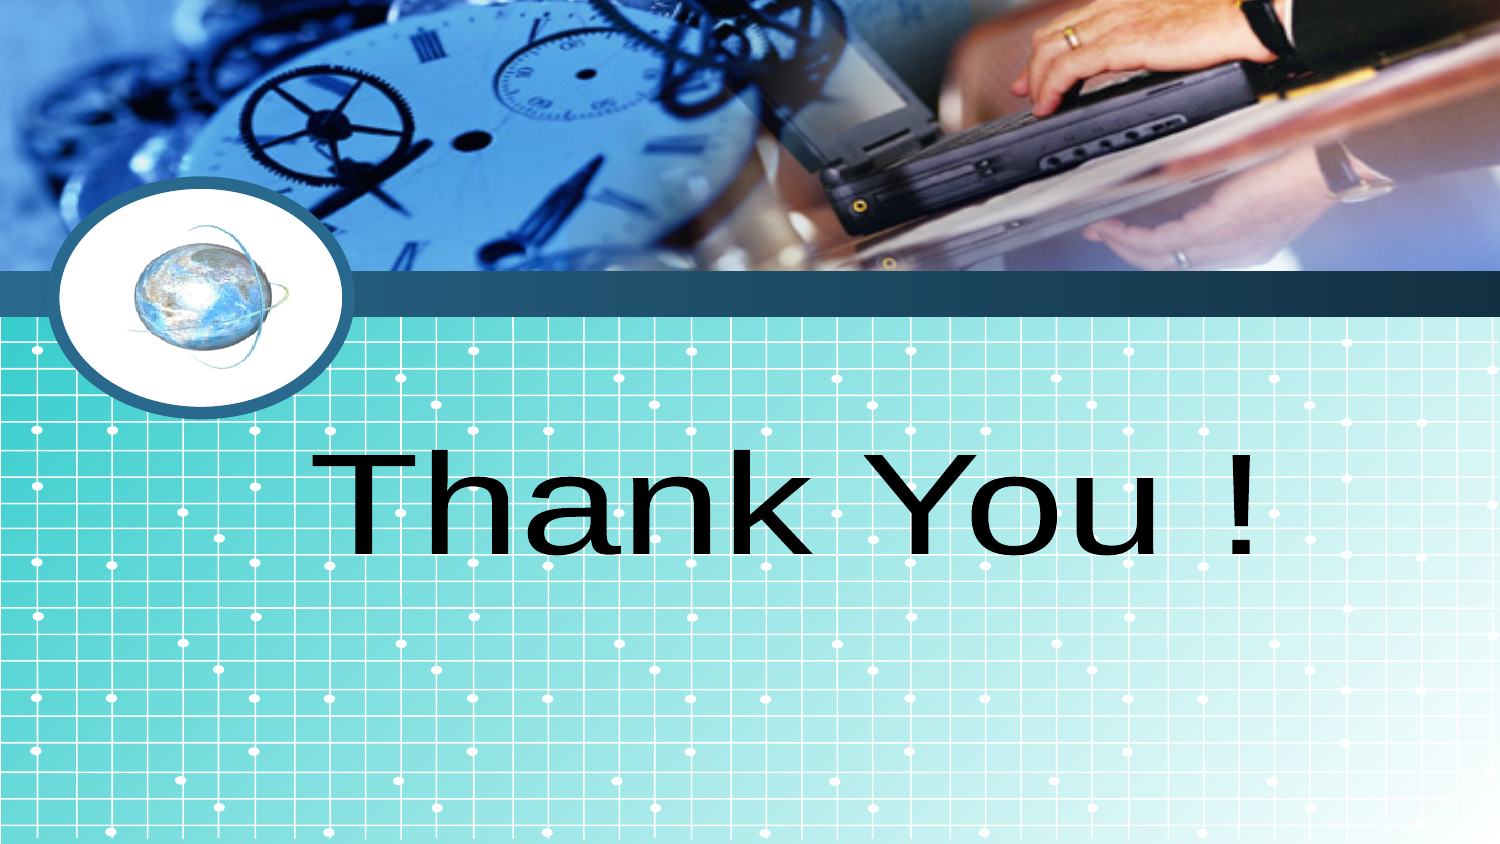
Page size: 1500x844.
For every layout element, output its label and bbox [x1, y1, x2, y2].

picture [0, 0, 1500, 271]
picture [60, 189, 342, 406]
